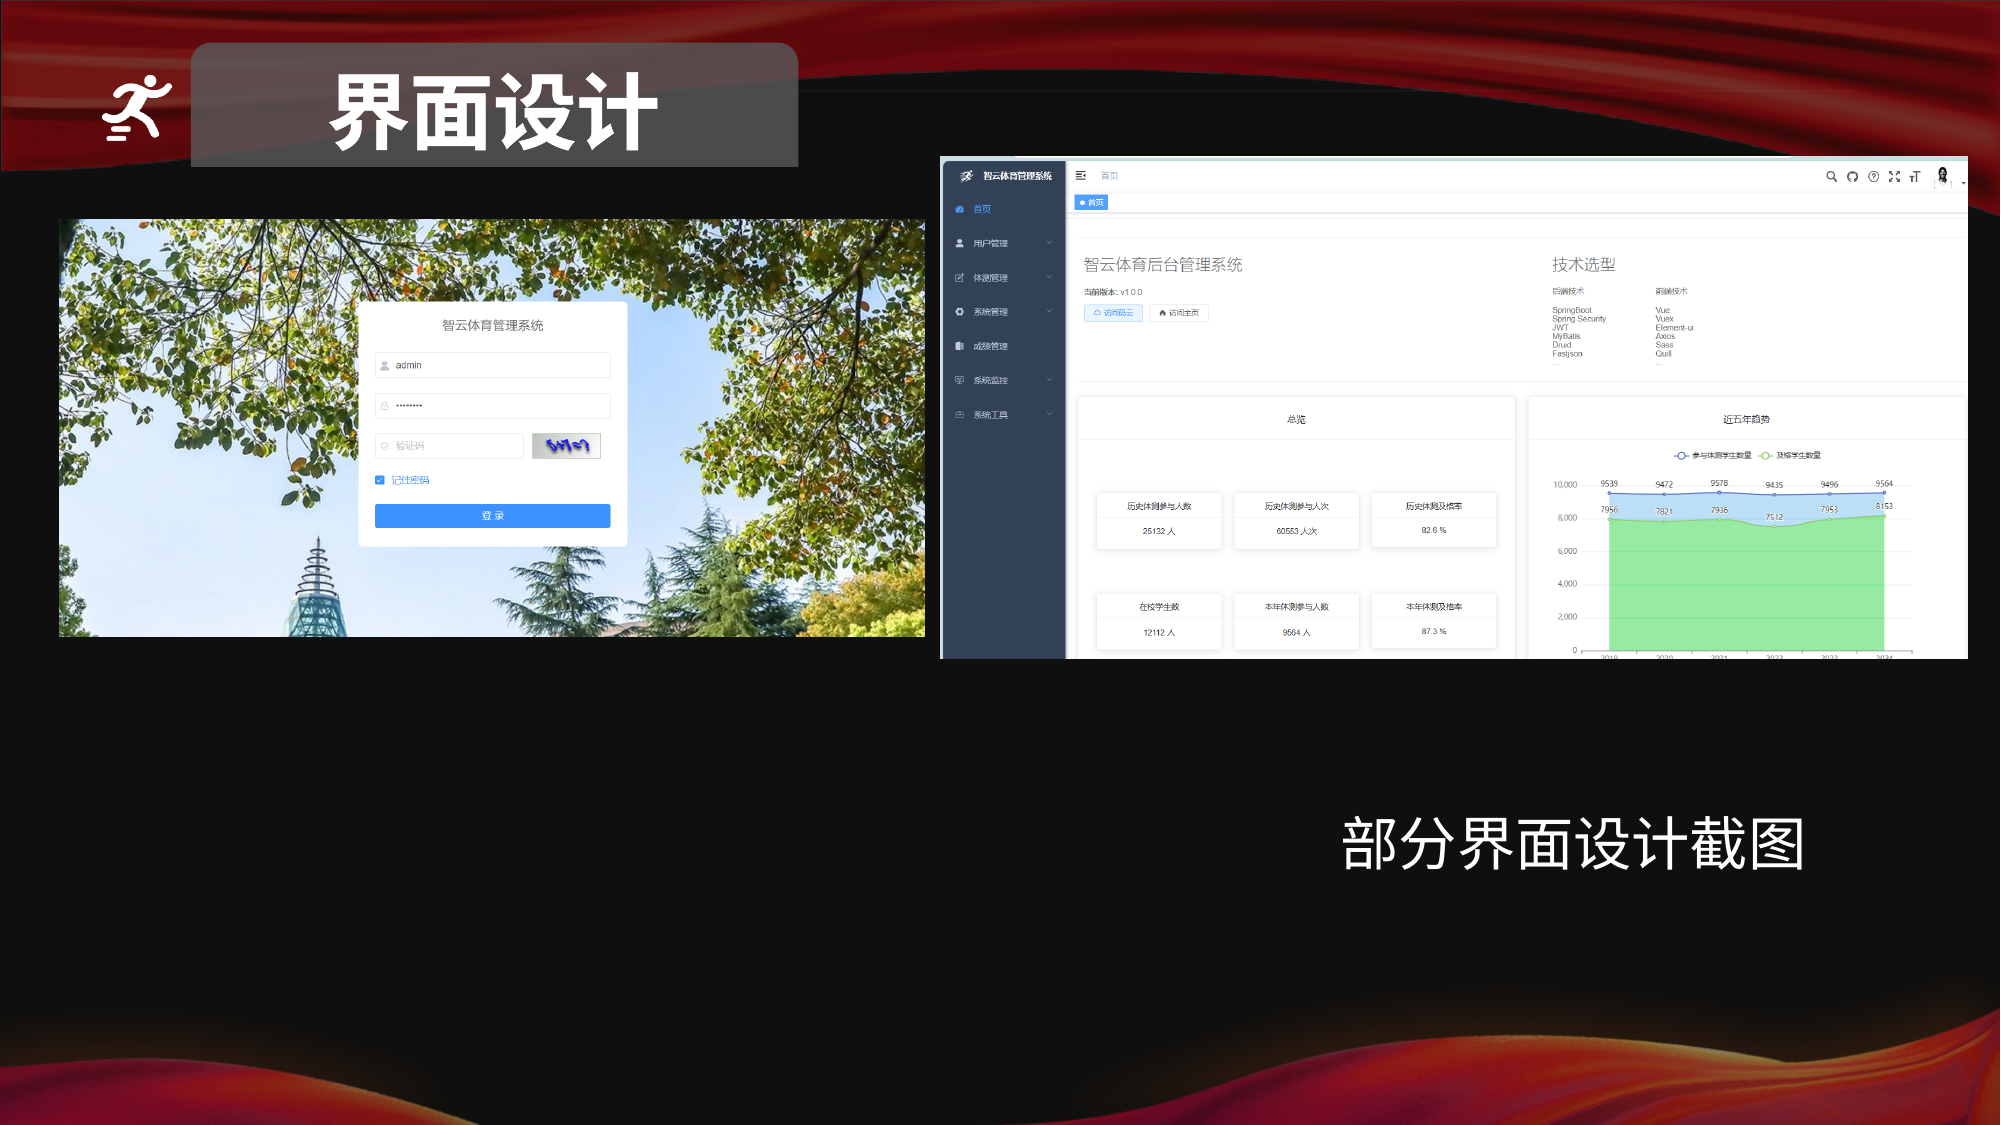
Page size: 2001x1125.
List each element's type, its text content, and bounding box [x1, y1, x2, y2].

picture [0, 981, 2000, 1125]
picture [0, 0, 2000, 659]
text_box 部分界面设计截图 [1325, 799, 1822, 885]
picture [59, 219, 925, 637]
